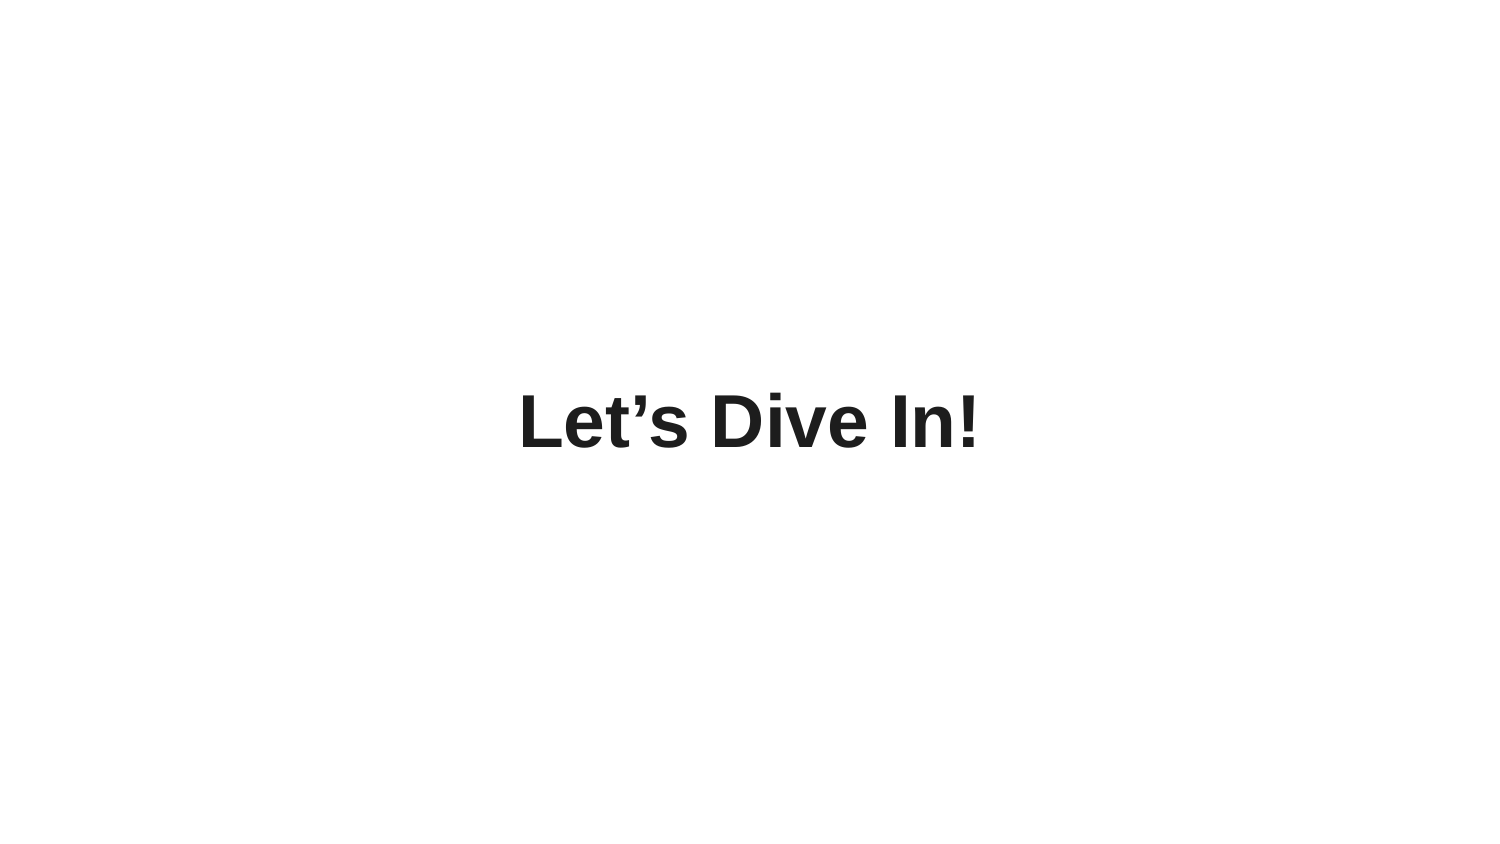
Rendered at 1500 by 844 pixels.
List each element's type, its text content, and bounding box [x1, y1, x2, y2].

title Let’s Dive In! [200, 366, 1300, 478]
